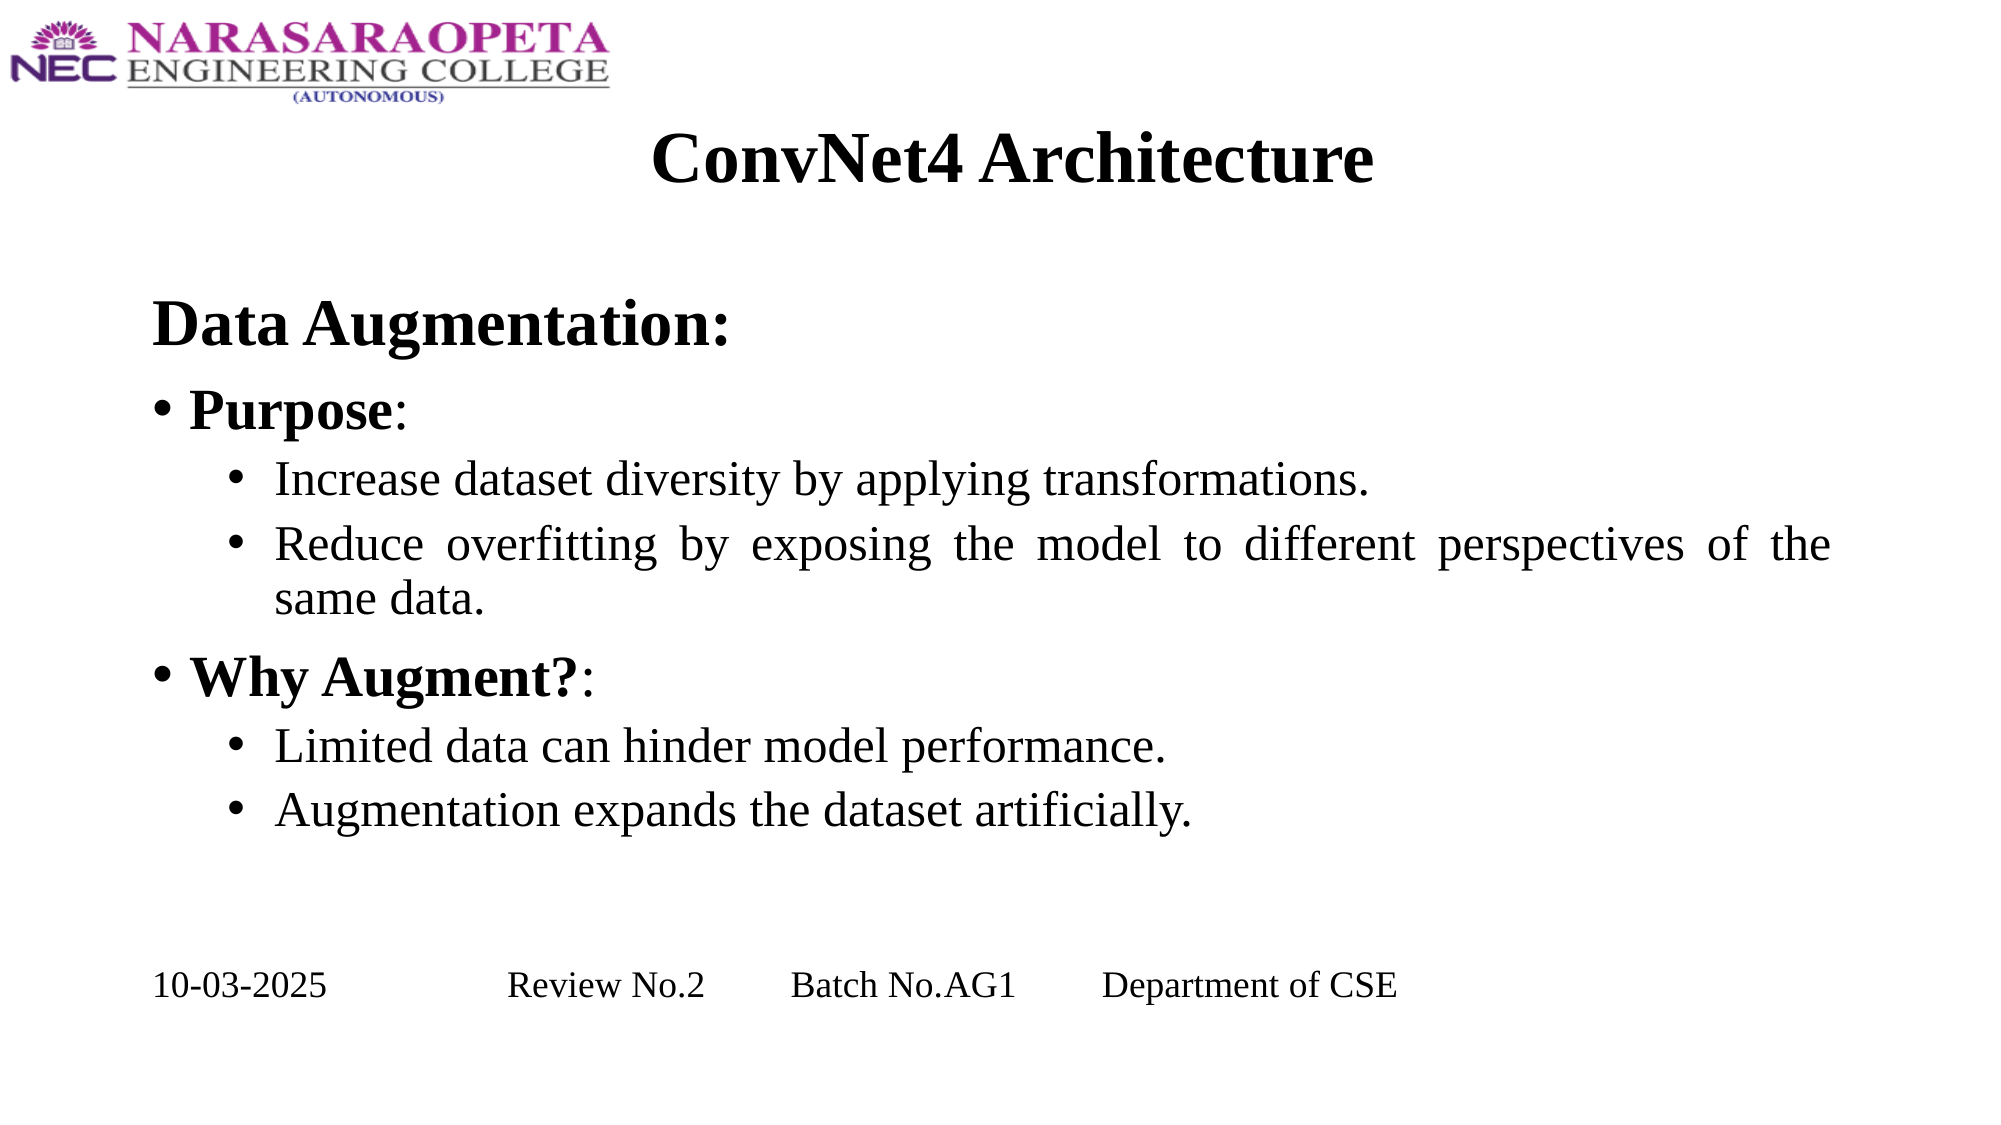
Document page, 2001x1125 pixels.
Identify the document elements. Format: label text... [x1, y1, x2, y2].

list Data Augmentation: Purpose: Increase dataset diversity by applying transformations. Reduce overfitting by exposing the model to different perspectives of the same data. Why Augment?: Limited data can hinder model performance. Augmentation expands the dataset artificially. [137, 254, 1848, 907]
title ConvNet4 Architecture [123, 111, 1848, 207]
text_box 10-03-2025 Review No.2 Batch No.AG1 Department of CSE [137, 952, 1460, 1058]
picture [0, 14, 618, 110]
